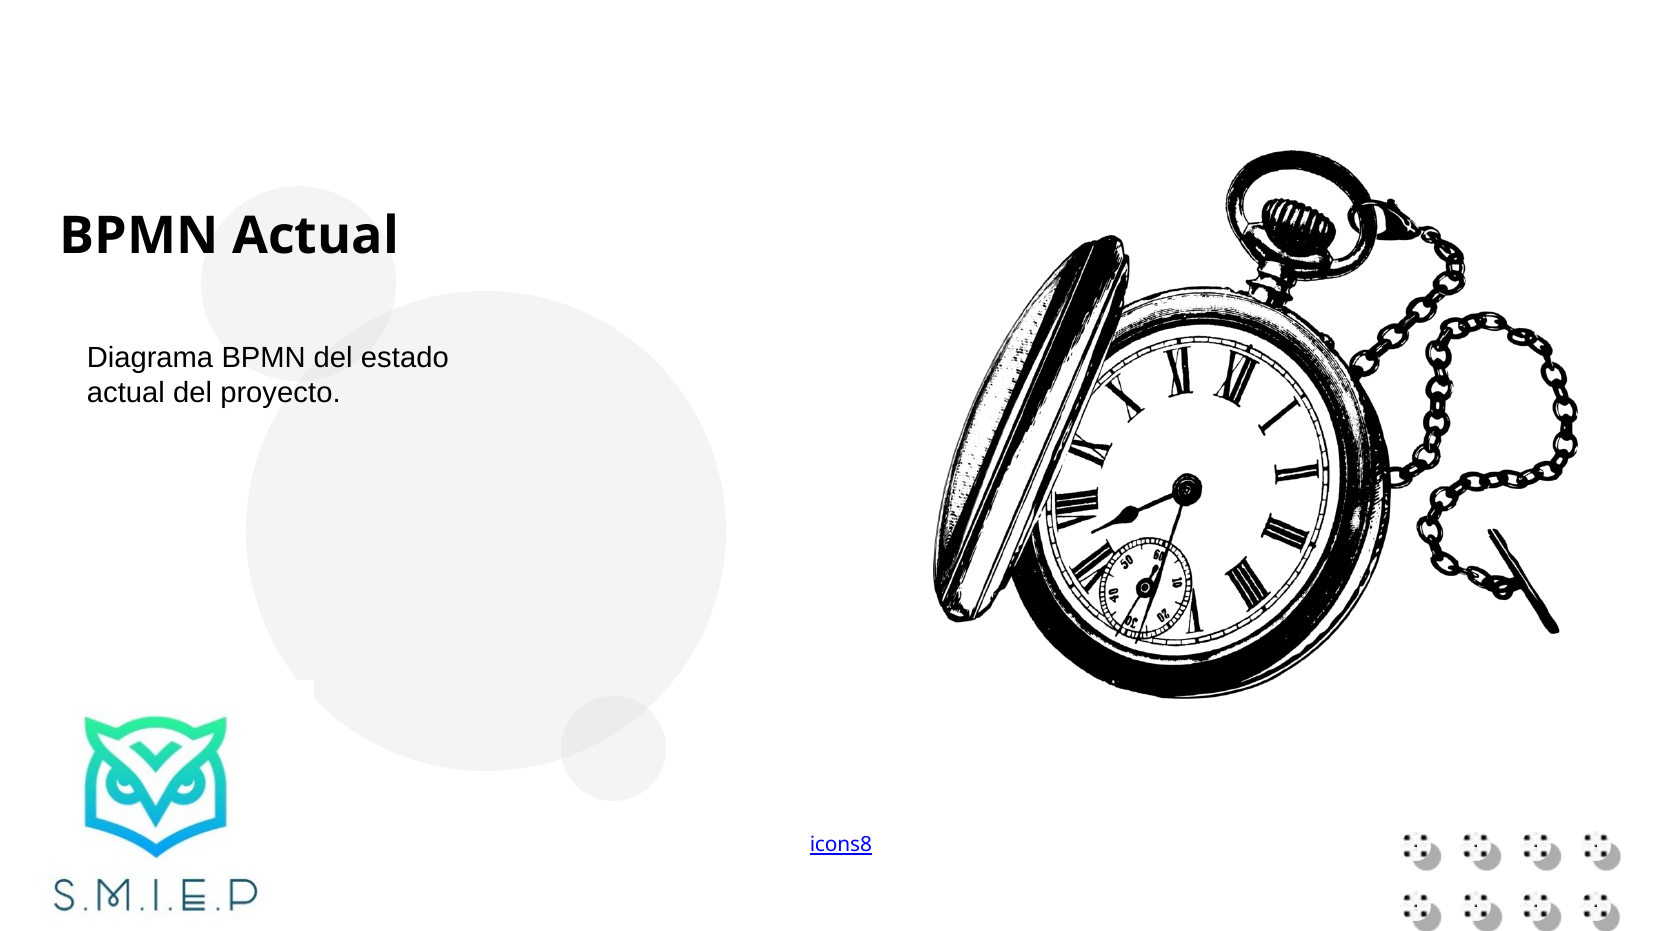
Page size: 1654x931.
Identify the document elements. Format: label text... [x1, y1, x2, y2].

picture [1400, 832, 1431, 862]
picture [1460, 891, 1491, 922]
picture [1520, 891, 1551, 922]
text_box Diagrama BPMN del estado actual del proyecto. [71, 323, 537, 424]
picture [1580, 831, 1611, 862]
picture [0, 680, 314, 931]
picture [1460, 832, 1491, 862]
picture [1580, 891, 1611, 922]
picture [1520, 832, 1551, 862]
text_box [786, 132, 1578, 832]
picture [713, 129, 1620, 810]
picture [1400, 891, 1431, 922]
text_box BPMN Actual [45, 193, 715, 259]
